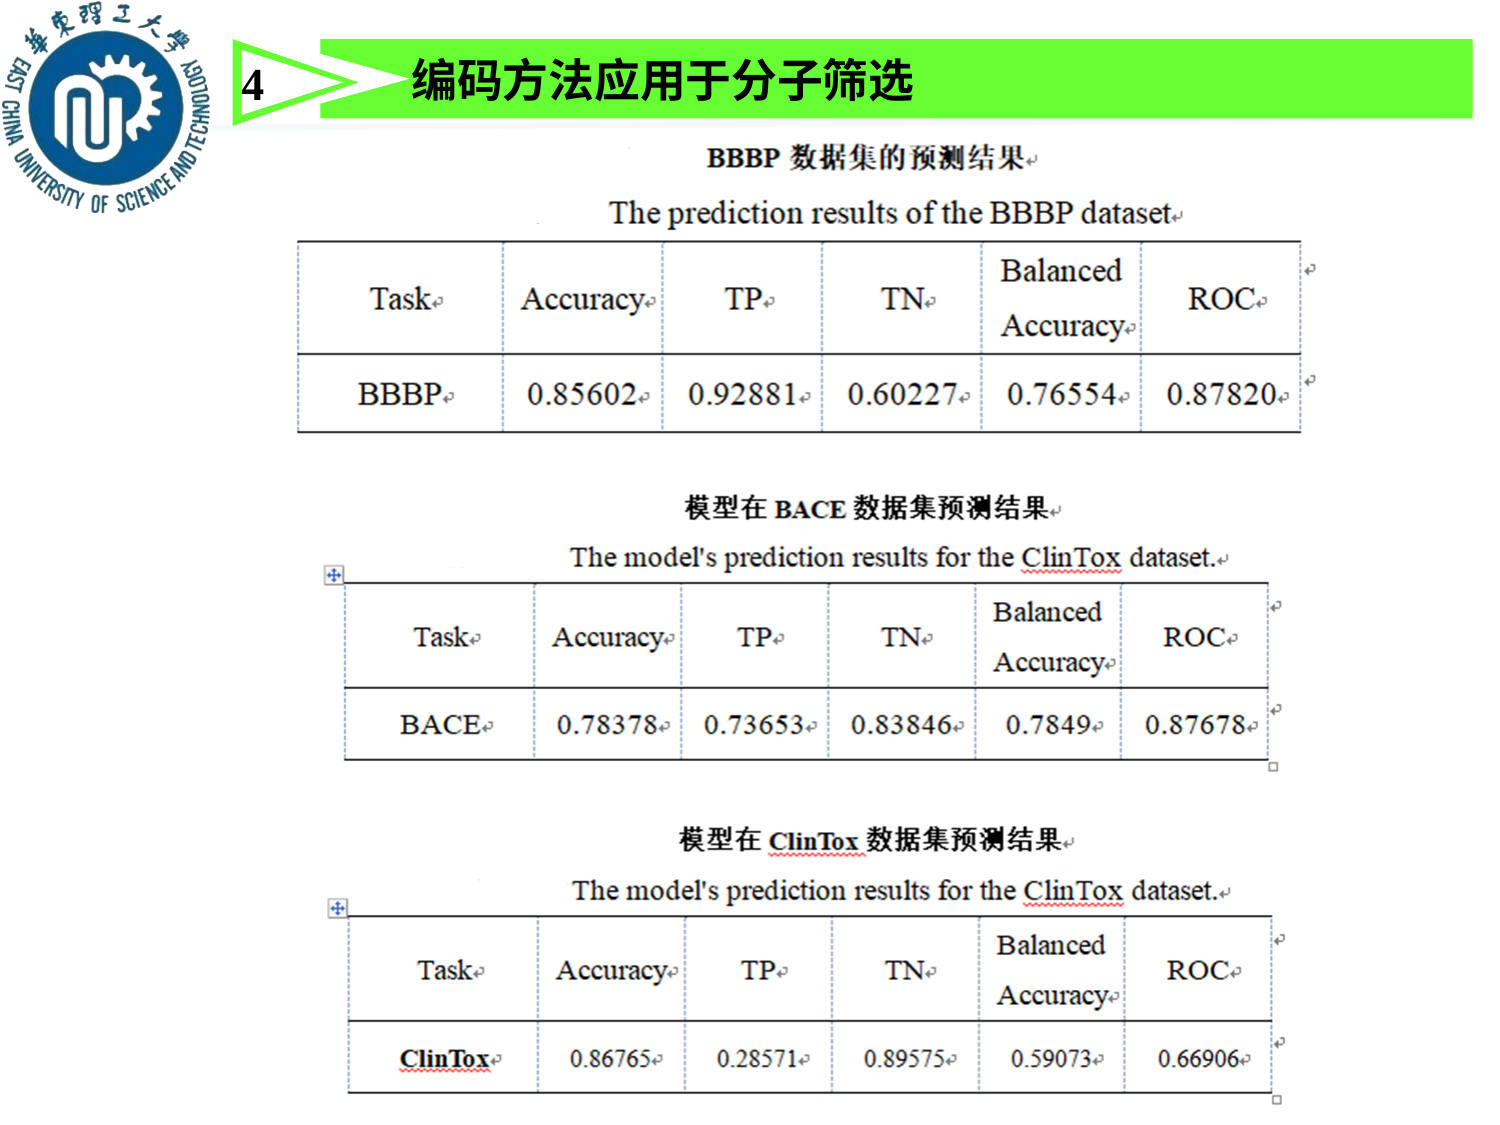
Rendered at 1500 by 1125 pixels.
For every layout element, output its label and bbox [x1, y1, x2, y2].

picture [277, 135, 1323, 1118]
text_box [0, 0, 1473, 219]
